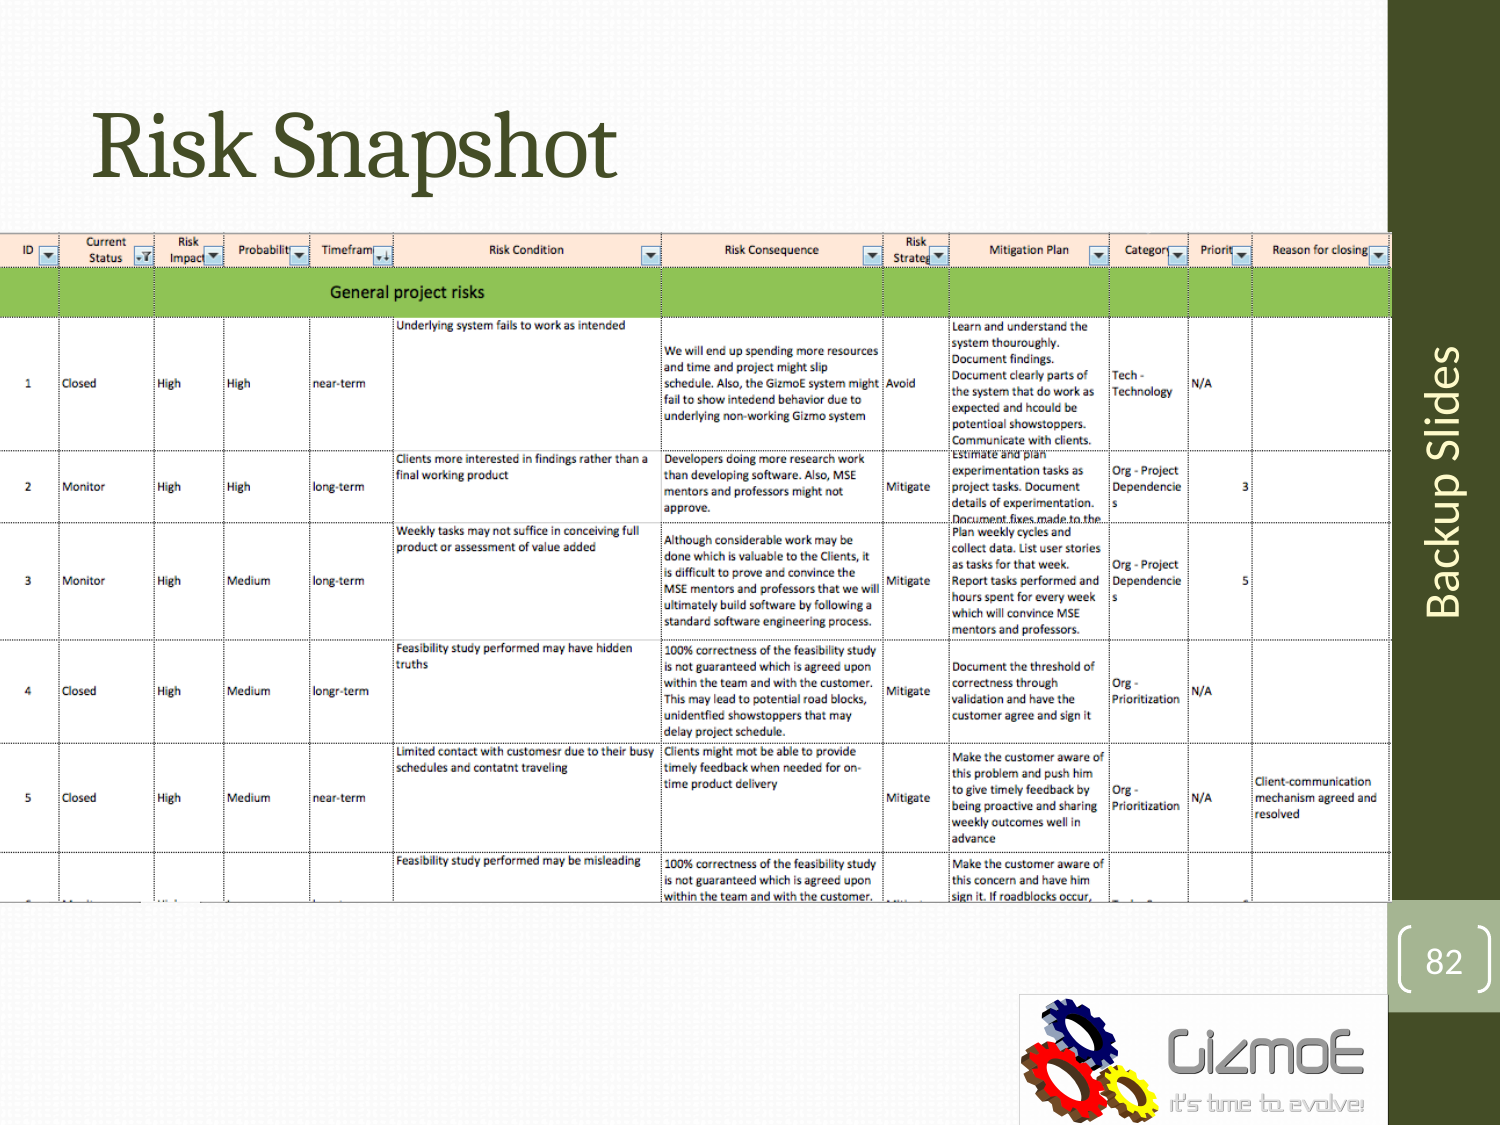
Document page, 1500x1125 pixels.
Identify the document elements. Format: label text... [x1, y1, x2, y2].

picture [0, 231, 1392, 904]
slide_number 81 [1397, 925, 1492, 994]
slide_number Backup Slides [1408, 288, 1469, 636]
title Risk Snapshot [75, 45, 1325, 225]
picture [1015, 991, 1392, 1125]
